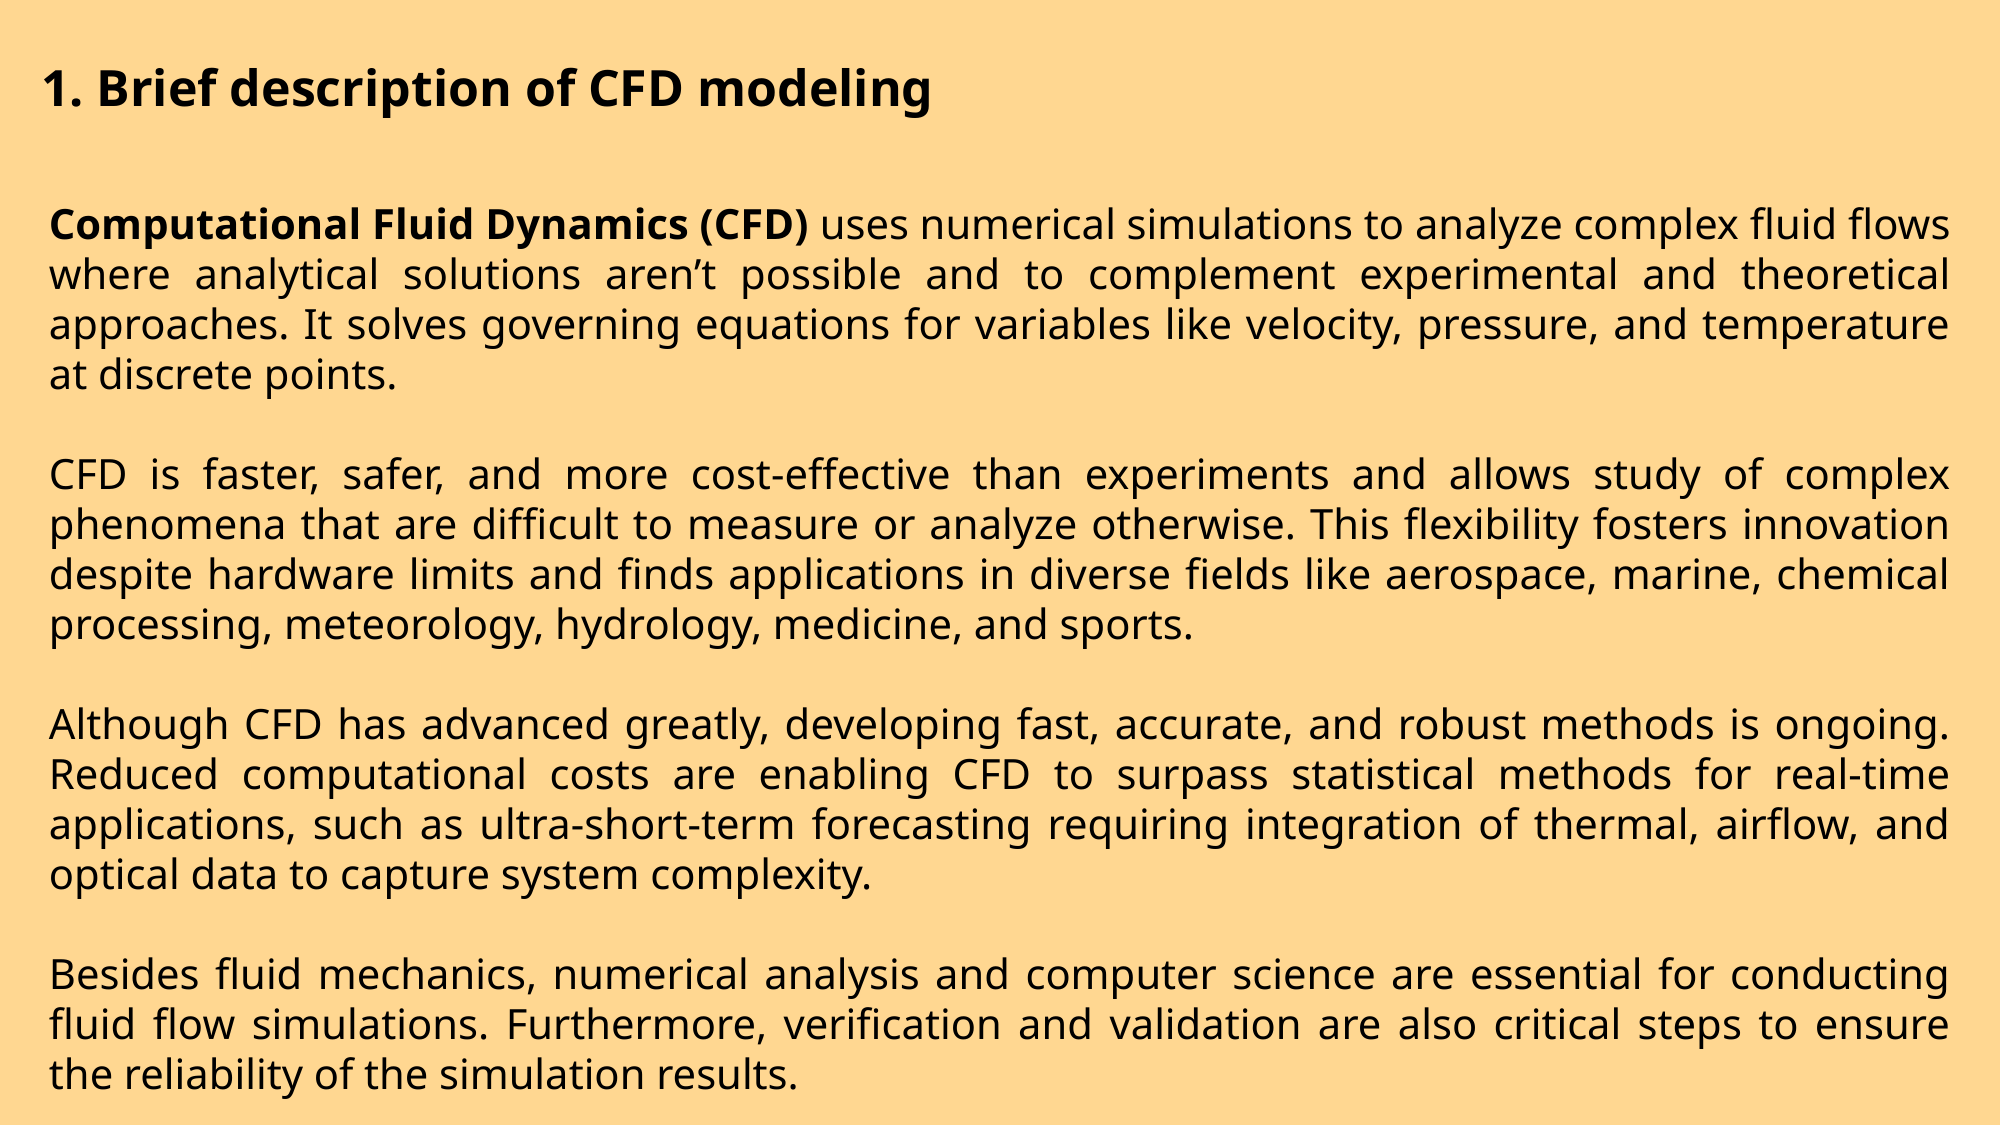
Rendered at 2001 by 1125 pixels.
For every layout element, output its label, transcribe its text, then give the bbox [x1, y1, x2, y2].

text_box 1. Brief description of CFD modeling [26, 48, 1027, 124]
text_box Computational Fluid Dynamics (CFD) uses numerical simulations to analyze complex fluid flows where analytical solutions aren’t possible and to complement experimental and theoretical approaches. It solves governing equations for variables like velocity, pressure, and temperature at discrete points. CFD is faster, safer, and more cost-effective than experiments and allows study of complex phenomena that are difficult to measure or analyze otherwise. This flexibility fosters innovation despite hardware limits and finds applications in diverse fields like aerospace, marine, chemical processing, meteorology, hydrology, medicine, and sports. Although CFD has advanced greatly, developing fast, accurate, and robust methods is ongoing. Reduced computational costs are enabling CFD to surpass statistical methods for real-time applications, such as ultra-short-term forecasting requiring integration of thermal, airflow, and optical data to capture system complexity. Besides fluid mechanics, numerical analysis and computer science are essential for conducting fluid flow simulations. Furthermore, verification and validation are also critical steps to ensure the reliability of the simulation results. [34, 190, 1966, 1106]
